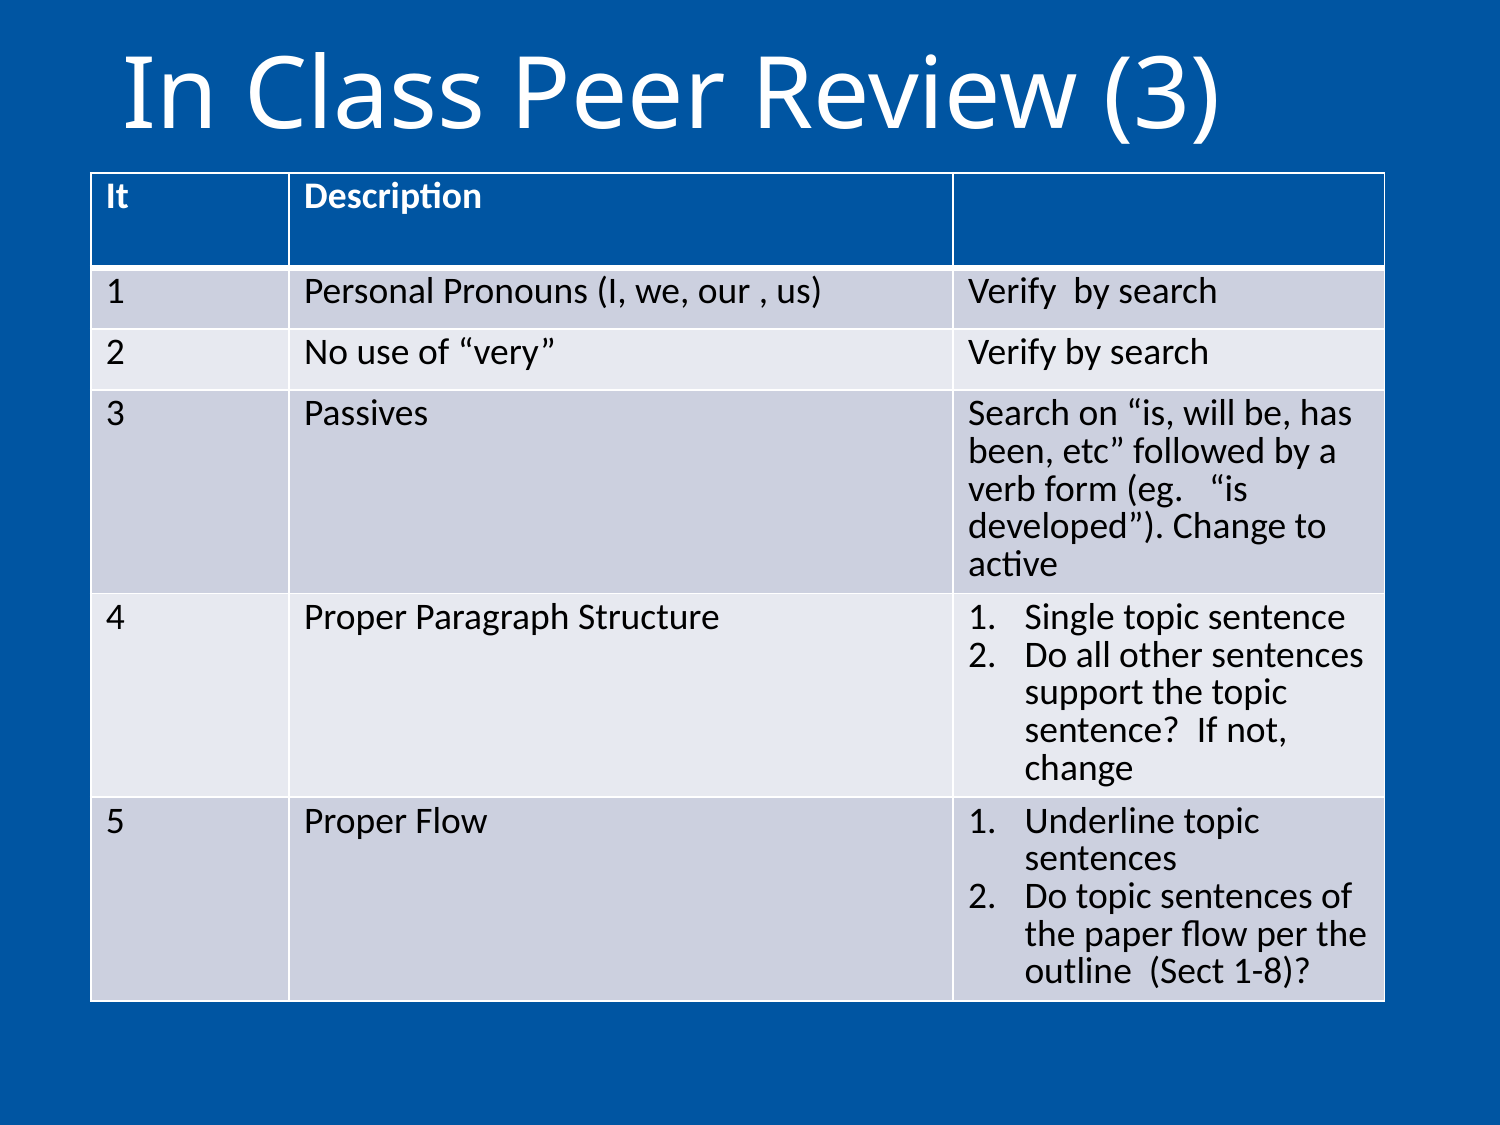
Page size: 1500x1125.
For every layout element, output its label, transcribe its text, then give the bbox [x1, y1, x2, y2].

table_header [954, 174, 1384, 265]
table_cell 1 [92, 271, 288, 328]
table_cell Verify by search [954, 330, 1384, 389]
table_cell No use of “very” [290, 330, 952, 389]
table_cell 4 [92, 594, 288, 796]
table_cell Passives [290, 391, 952, 593]
table_cell Verify by search [954, 271, 1384, 328]
table_cell Proper Paragraph Structure [290, 594, 952, 796]
title In Class Peer Review (3) [107, 23, 1402, 169]
table_cell 5 [92, 798, 288, 1000]
table_cell Proper Flow [290, 798, 952, 1000]
table_cell Personal Pronouns (I, we, our , us) [290, 271, 952, 328]
table_header Description [290, 174, 952, 265]
table_cell 3 [92, 391, 288, 593]
table_cell Single topic sentence Do all other sentences support the topic sentence? If not, change [954, 594, 1384, 796]
table_cell Underline topic sentences Do topic sentences of the paper flow per the outline (Sect 1-8)? [954, 798, 1384, 1000]
table_header It [92, 174, 288, 265]
table_cell 2 [92, 330, 288, 389]
table_cell Search on “is, will be, has been, etc” followed by a verb form (eg. “is developed”). Change to active [954, 391, 1384, 593]
